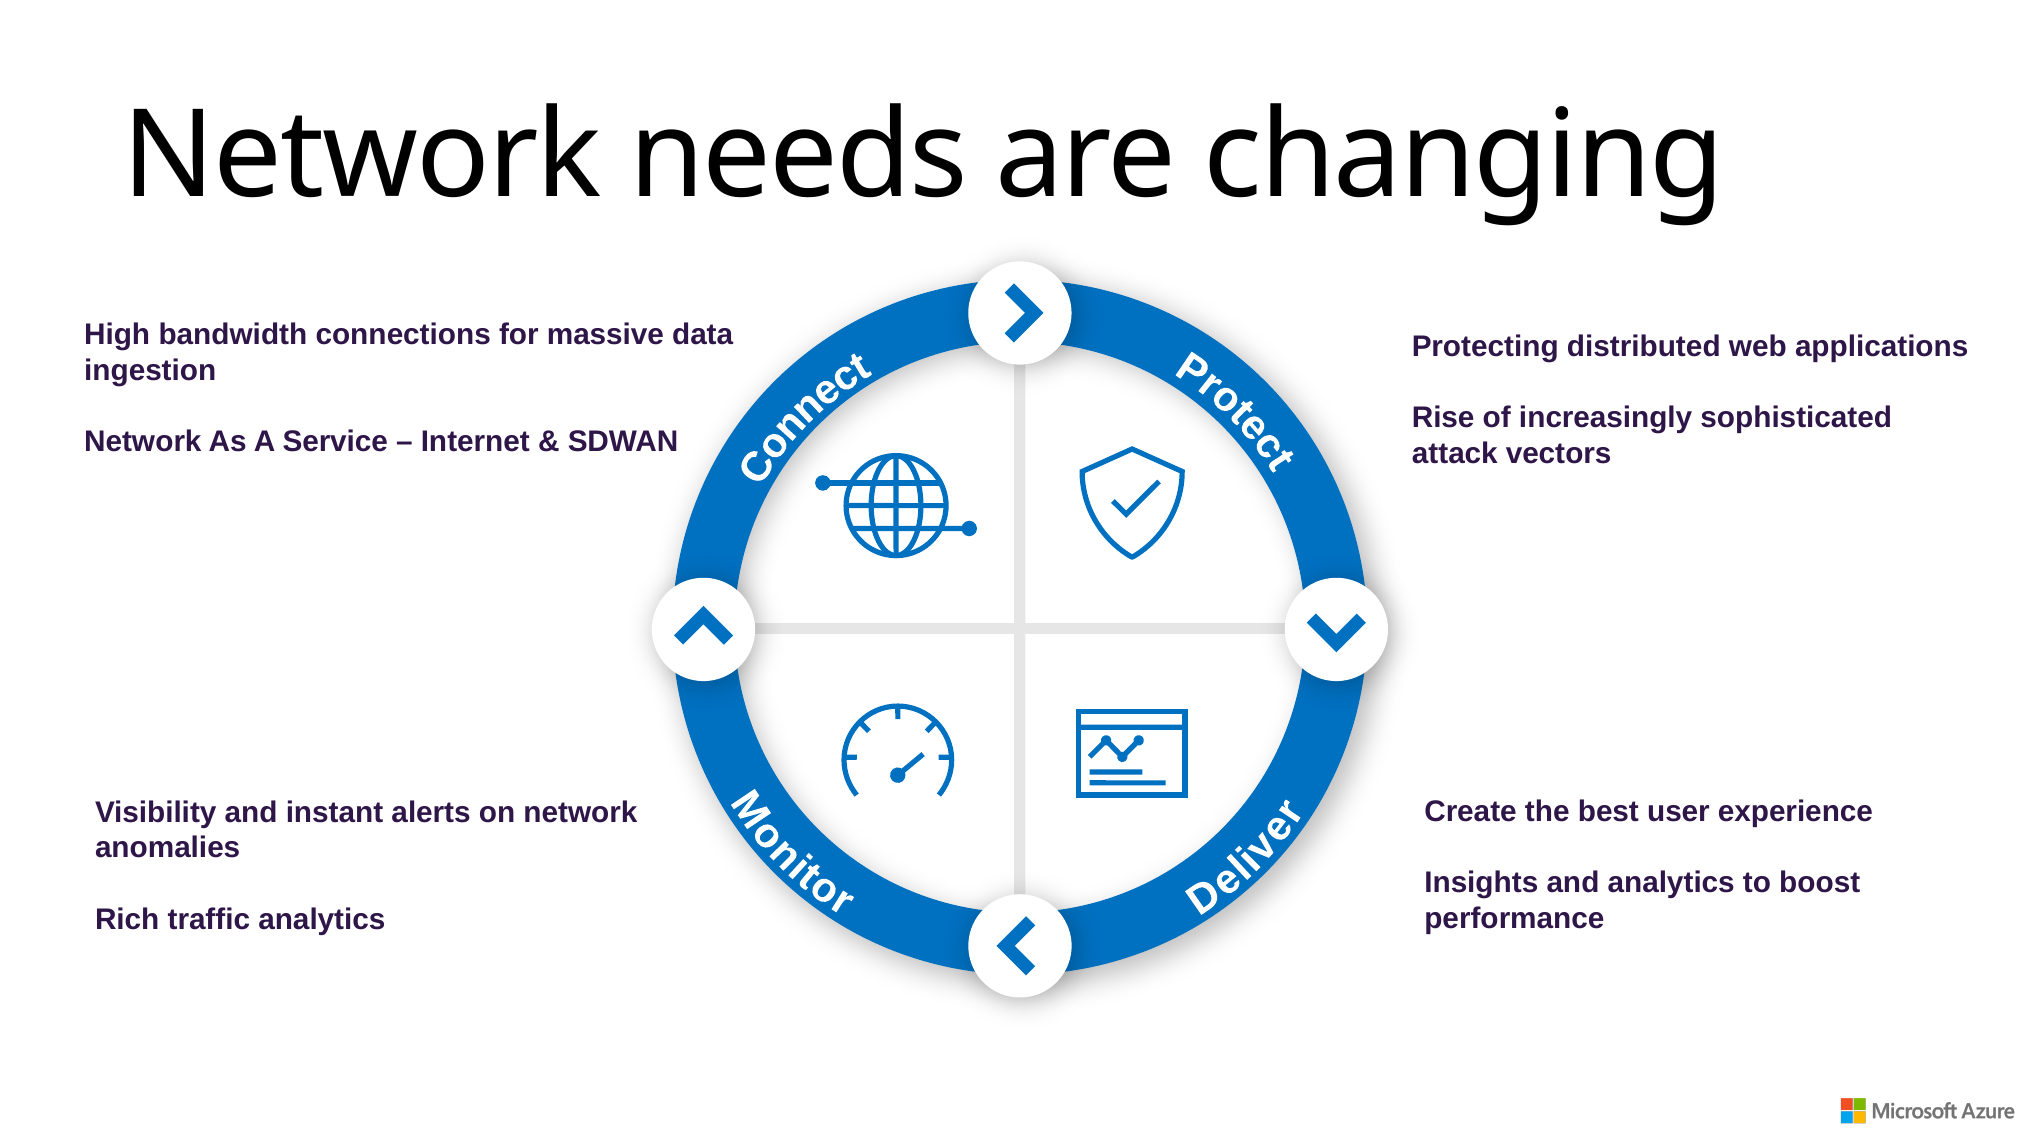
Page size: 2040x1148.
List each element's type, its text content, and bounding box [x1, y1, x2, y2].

picture [1816, 1073, 2040, 1148]
text_box [70, 643, 651, 964]
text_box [651, 261, 1389, 998]
text_box Protecting distributed web applications Rise of increasingly sophisticated attack vectors [1411, 326, 1976, 511]
text_box [1389, 632, 1988, 953]
title Network needs are changing [98, 76, 1942, 170]
text_box [60, 281, 651, 624]
text_box Visibility and instant alerts on network anomalies Rich traffic analytics [94, 792, 651, 936]
text_box [1389, 289, 1986, 624]
text_box Create the best user experience Insights and analytics to boost performance [1409, 783, 1998, 942]
text_box High bandwidth connections for massive data ingestion Network As A Service – Internet & SDWAN [84, 314, 651, 529]
